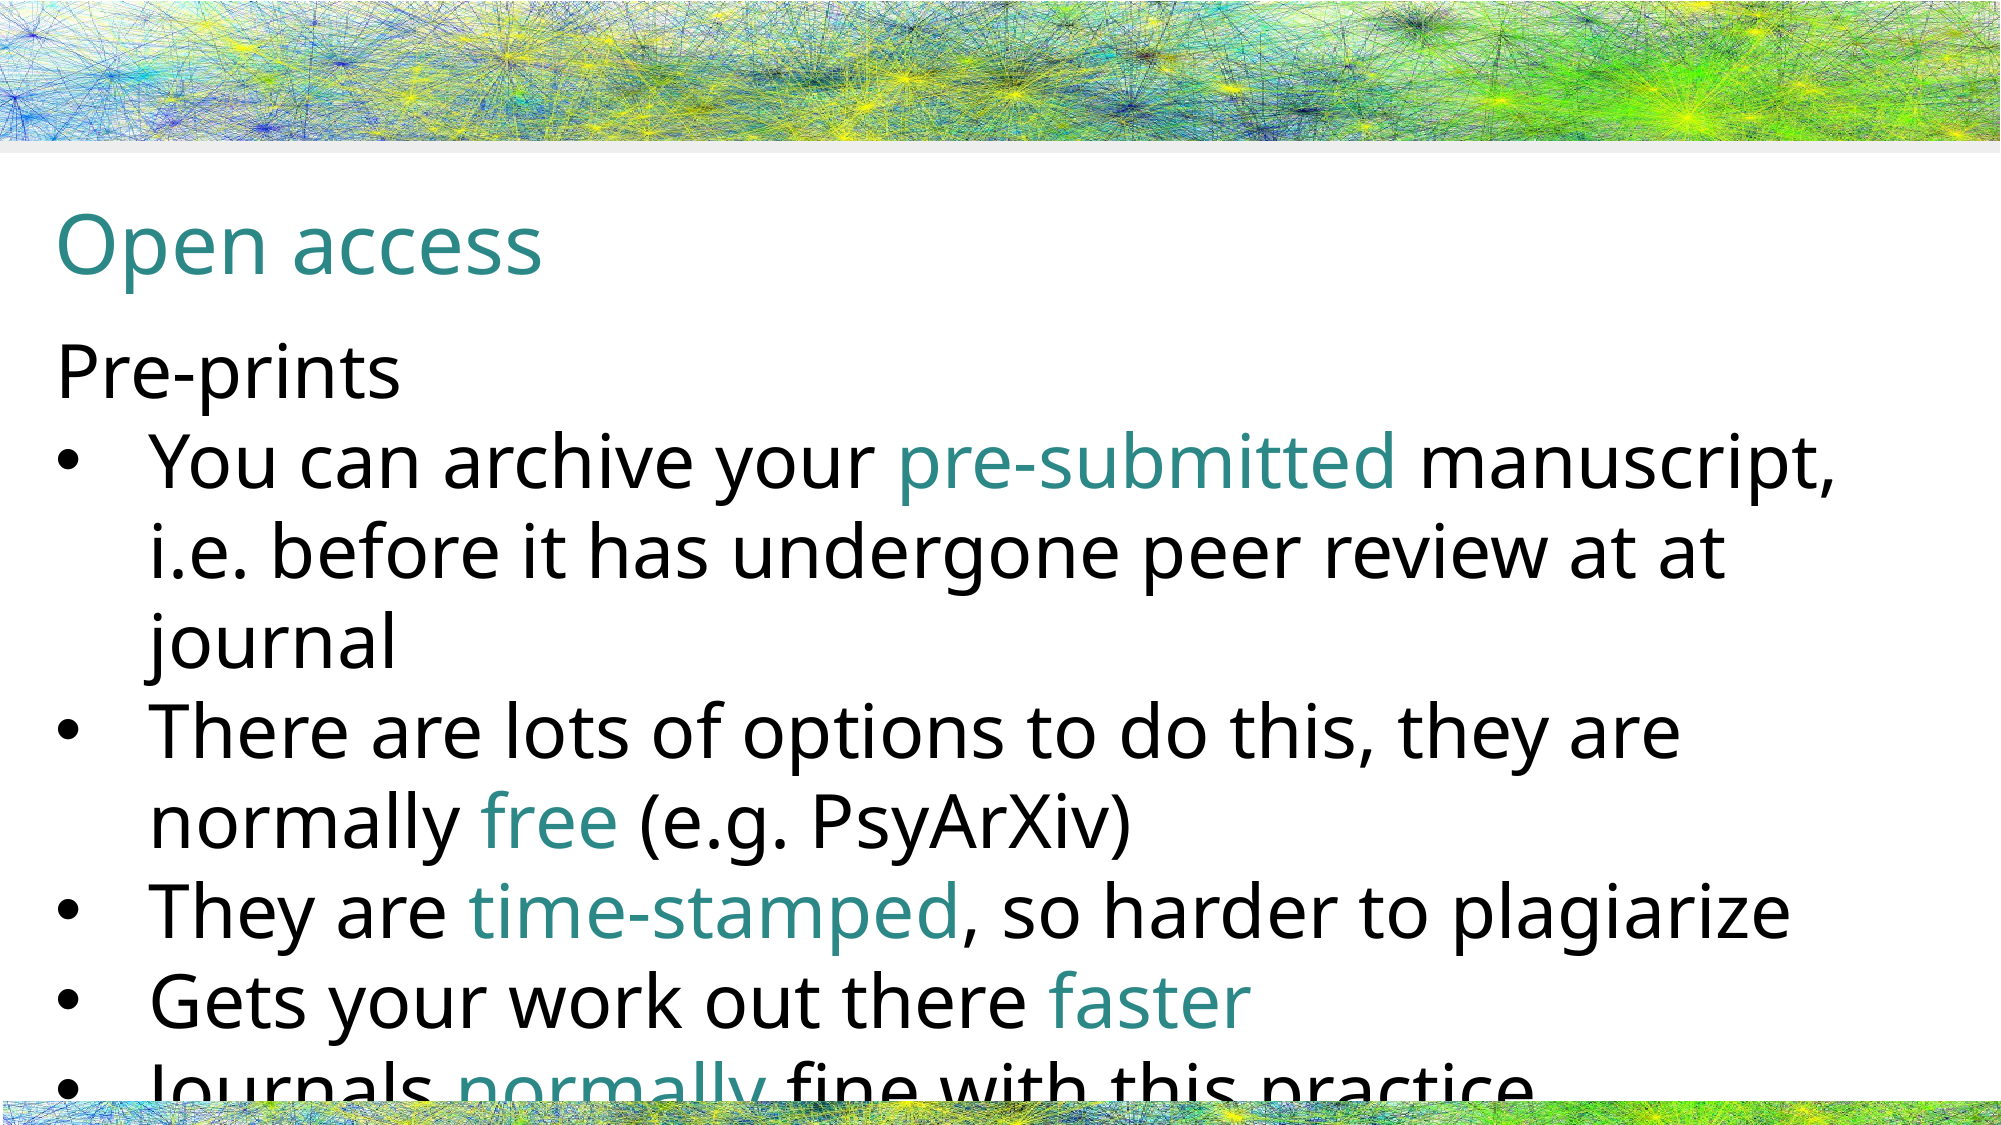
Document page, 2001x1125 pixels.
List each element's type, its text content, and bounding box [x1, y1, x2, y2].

picture [0, 0, 2000, 146]
text_box Pre-prints You can archive your pre-submitted manuscript, i.e. before it has undergone peer review at at journal There are lots of options to do this, they are normally free (e.g. PsyArXiv) They are time-stamped, so harder to plagiarize Gets your work out there faster Journals normally fine with this practice Pre-prints example: https://osf.io/preprints [40, 315, 1920, 1100]
picture [2, 1100, 2001, 1125]
text_box Open access [40, 183, 1885, 299]
